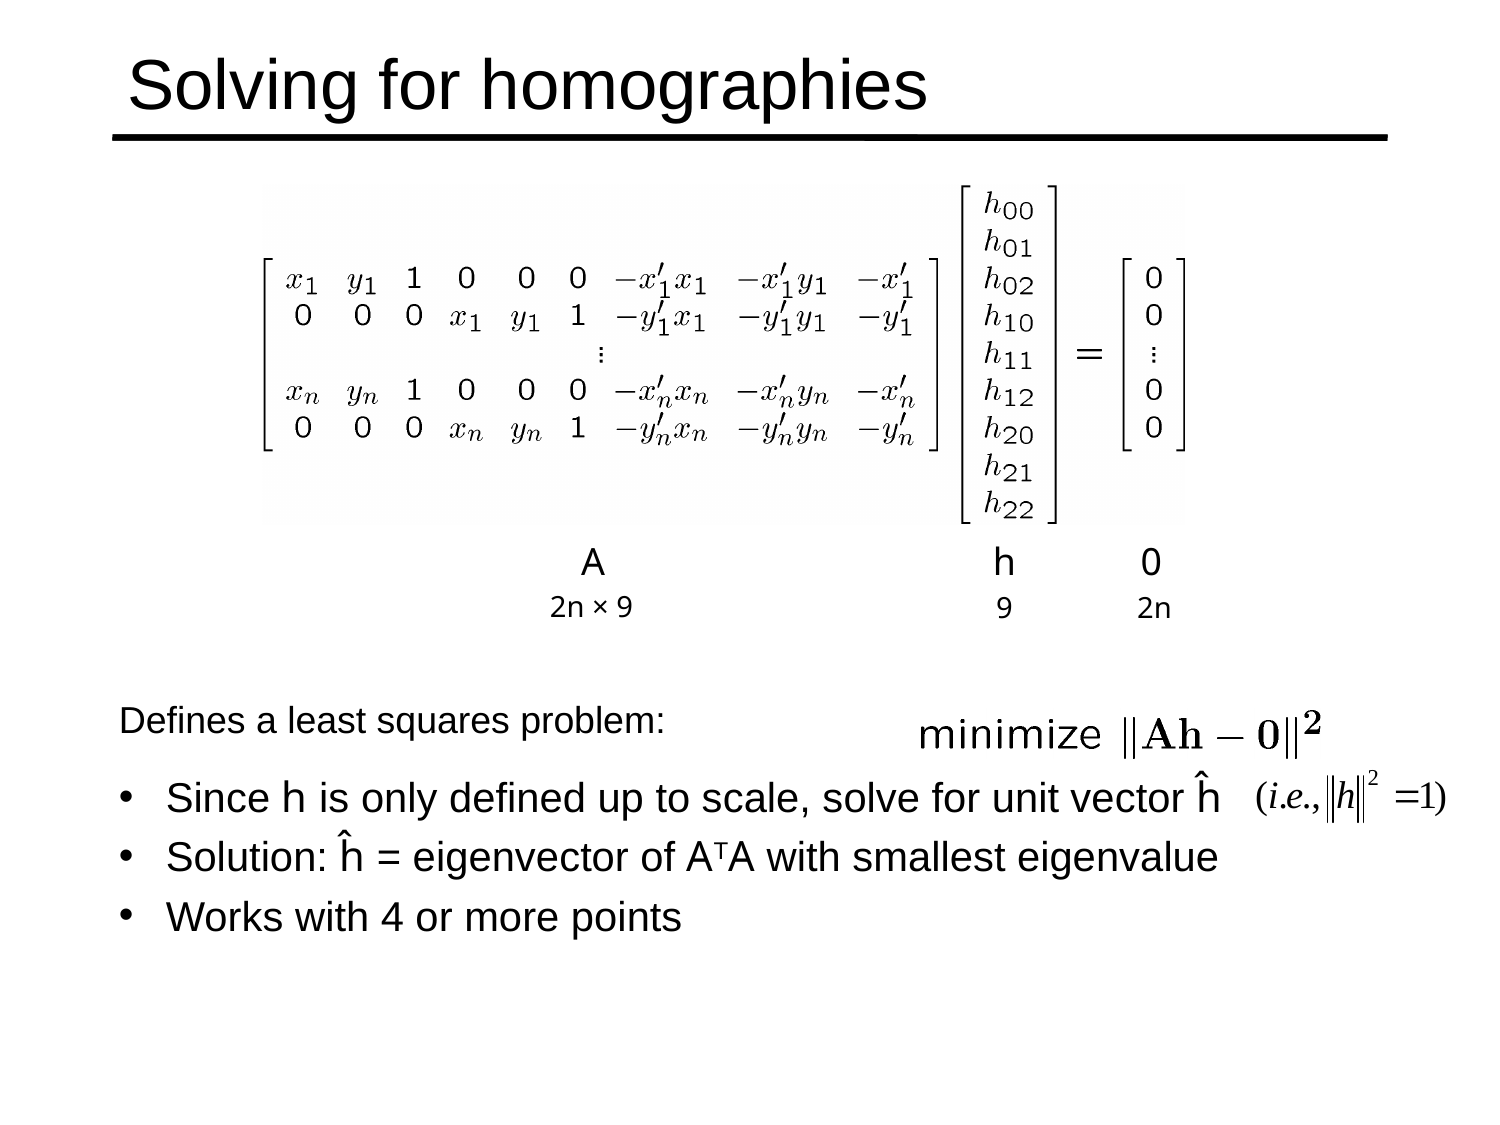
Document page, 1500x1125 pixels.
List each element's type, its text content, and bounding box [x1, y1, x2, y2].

text_box Defines a least squares problem: [112, 695, 1403, 769]
picture [919, 708, 1321, 759]
text_box h [986, 537, 1023, 583]
text_box Since h is only defined up to scale, solve for unit vector ĥ Solution: ĥ = eigenvector of ATA with smallest eigenvalue Works with 4 or more points [37, 770, 1328, 950]
title Solving for homographies [112, 12, 1388, 151]
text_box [1249, 760, 1454, 832]
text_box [537, 588, 1185, 640]
text_box A [574, 537, 612, 583]
picture [261, 184, 1185, 526]
text_box 0 [1134, 537, 1169, 583]
